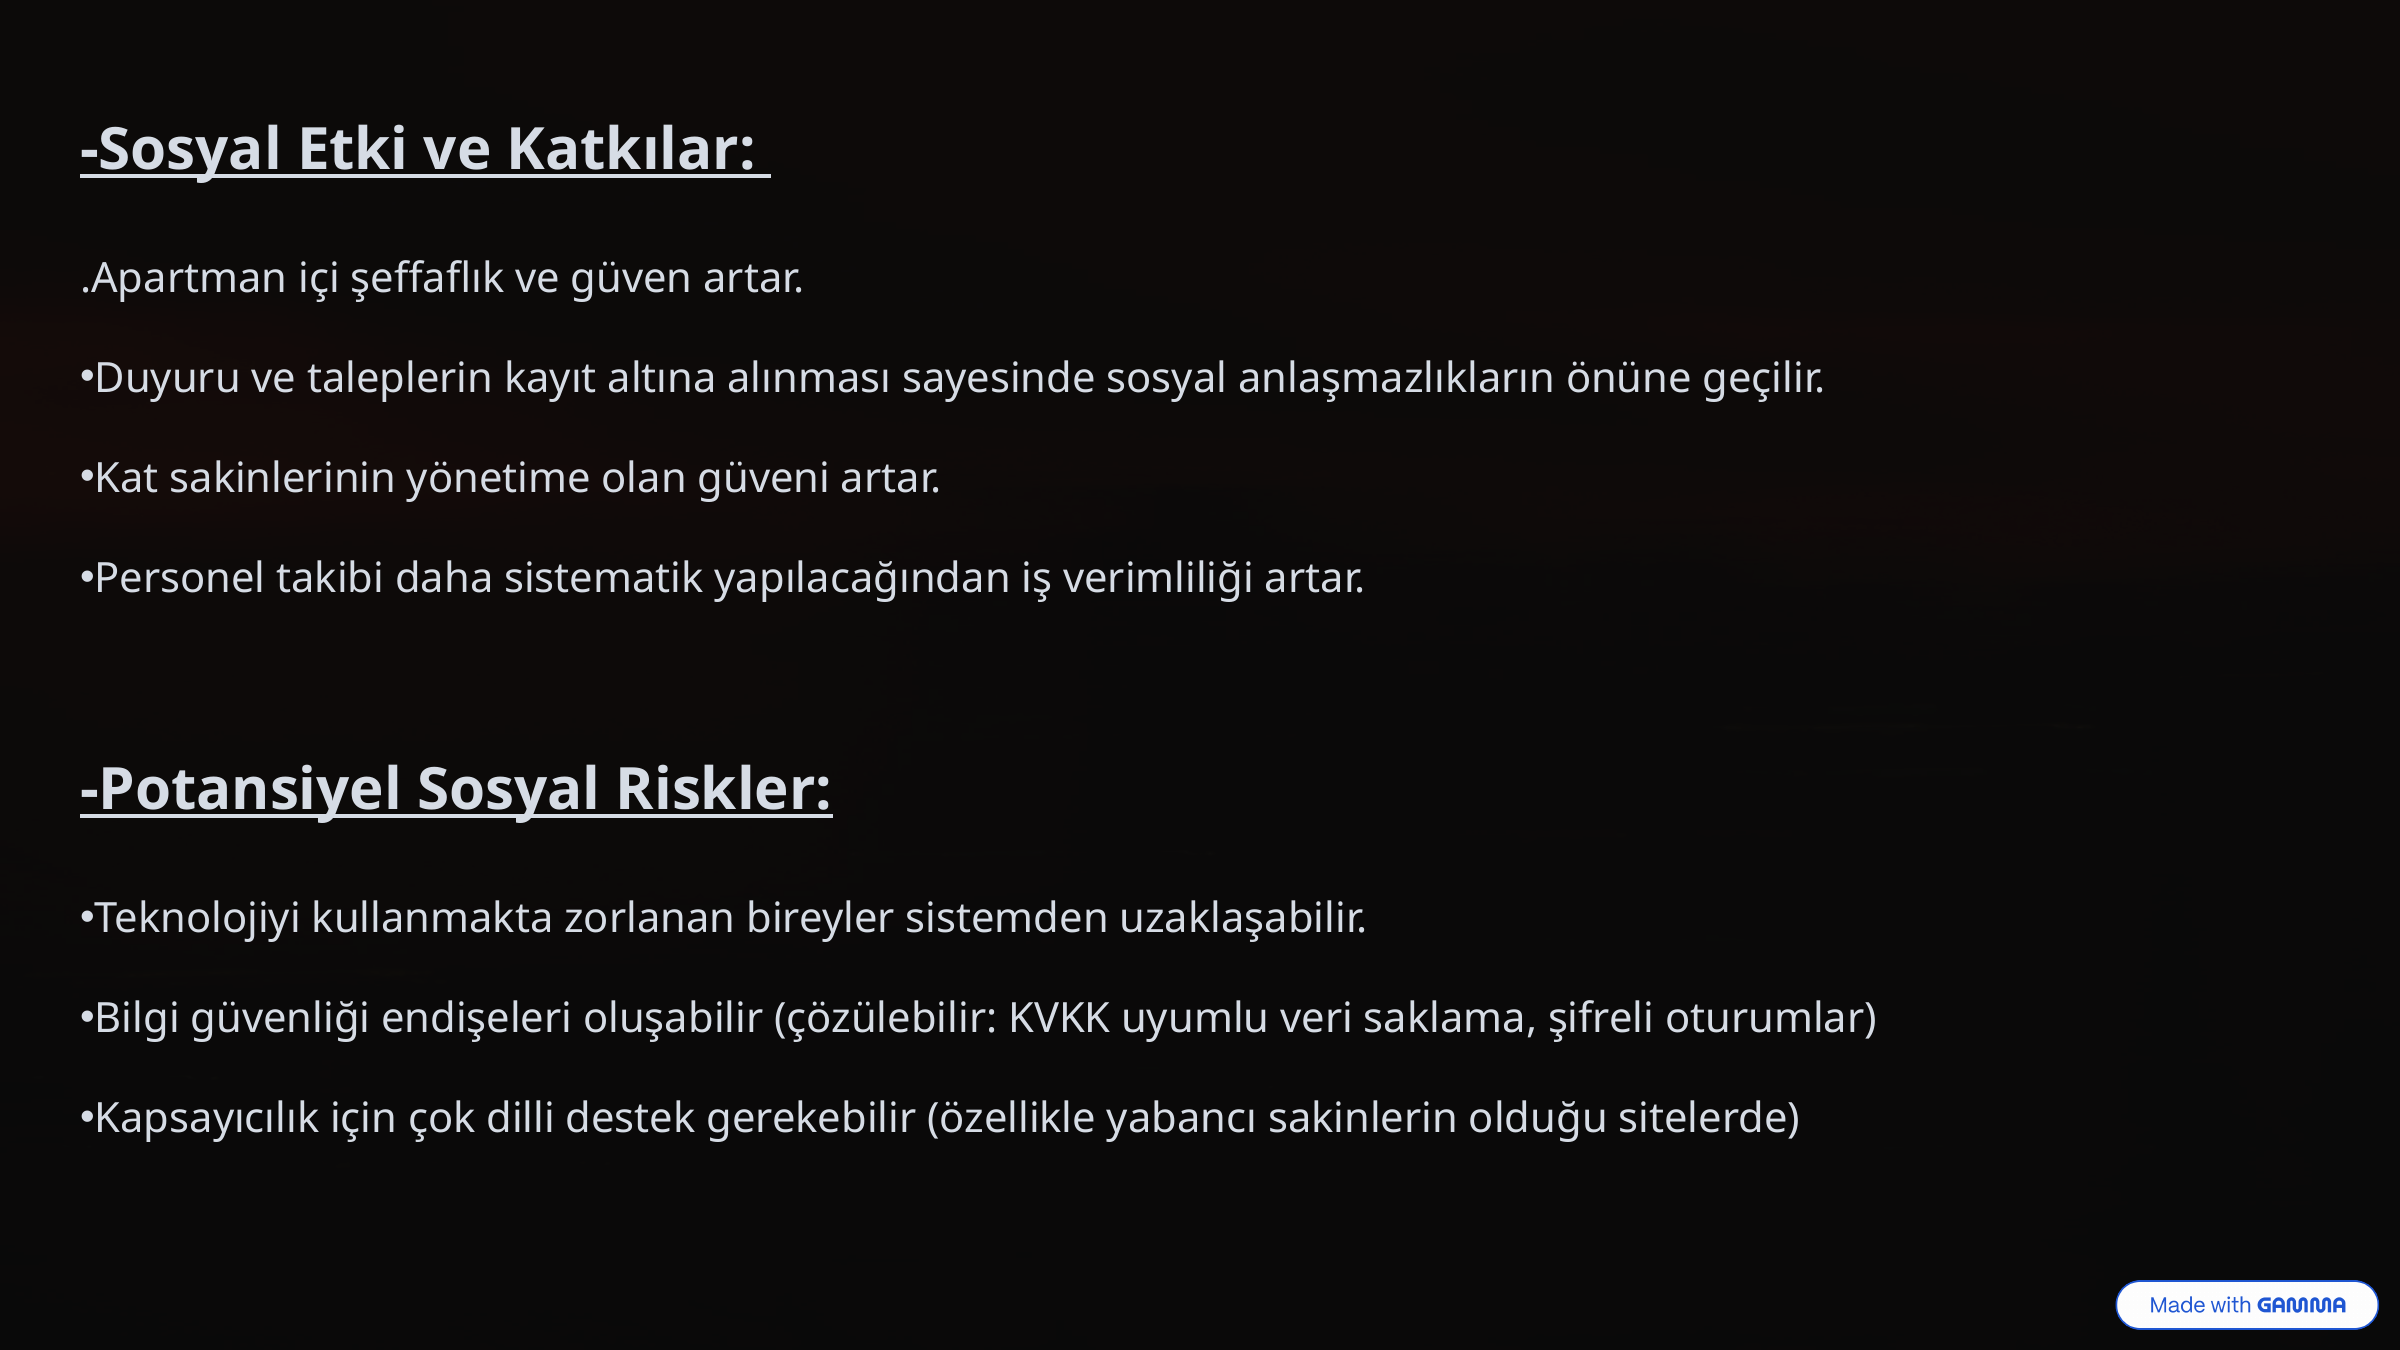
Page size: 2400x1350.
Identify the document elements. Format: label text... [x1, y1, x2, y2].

picture [2106, 1271, 2389, 1339]
text_box -Sosyal Etki ve Katkılar: .Apartman içi şeffaflık ve güven artar. Duyuru ve taleplerin kayıt altına alınması sayesinde sosyal anlaşmazlıkların önüne geçilir. Kat sakinlerinin yönetime olan güveni artar. Personel takibi daha sistematik yapılacağından iş verimliliği artar. -Potansiyel Sosyal Riskler: Teknolojiyi kullanmakta zorlanan bireyler sistemden uzaklaşabilir. Bilgi güvenliği endişeleri oluşabilir (çözülebilir: KVKK uyumlu veri saklama, şifreli oturumlar) Kapsayıcılık için çok dilli destek gerekebilir (özellikle yabancı sakinlerin olduğu sitelerde) [65, 103, 2400, 1199]
